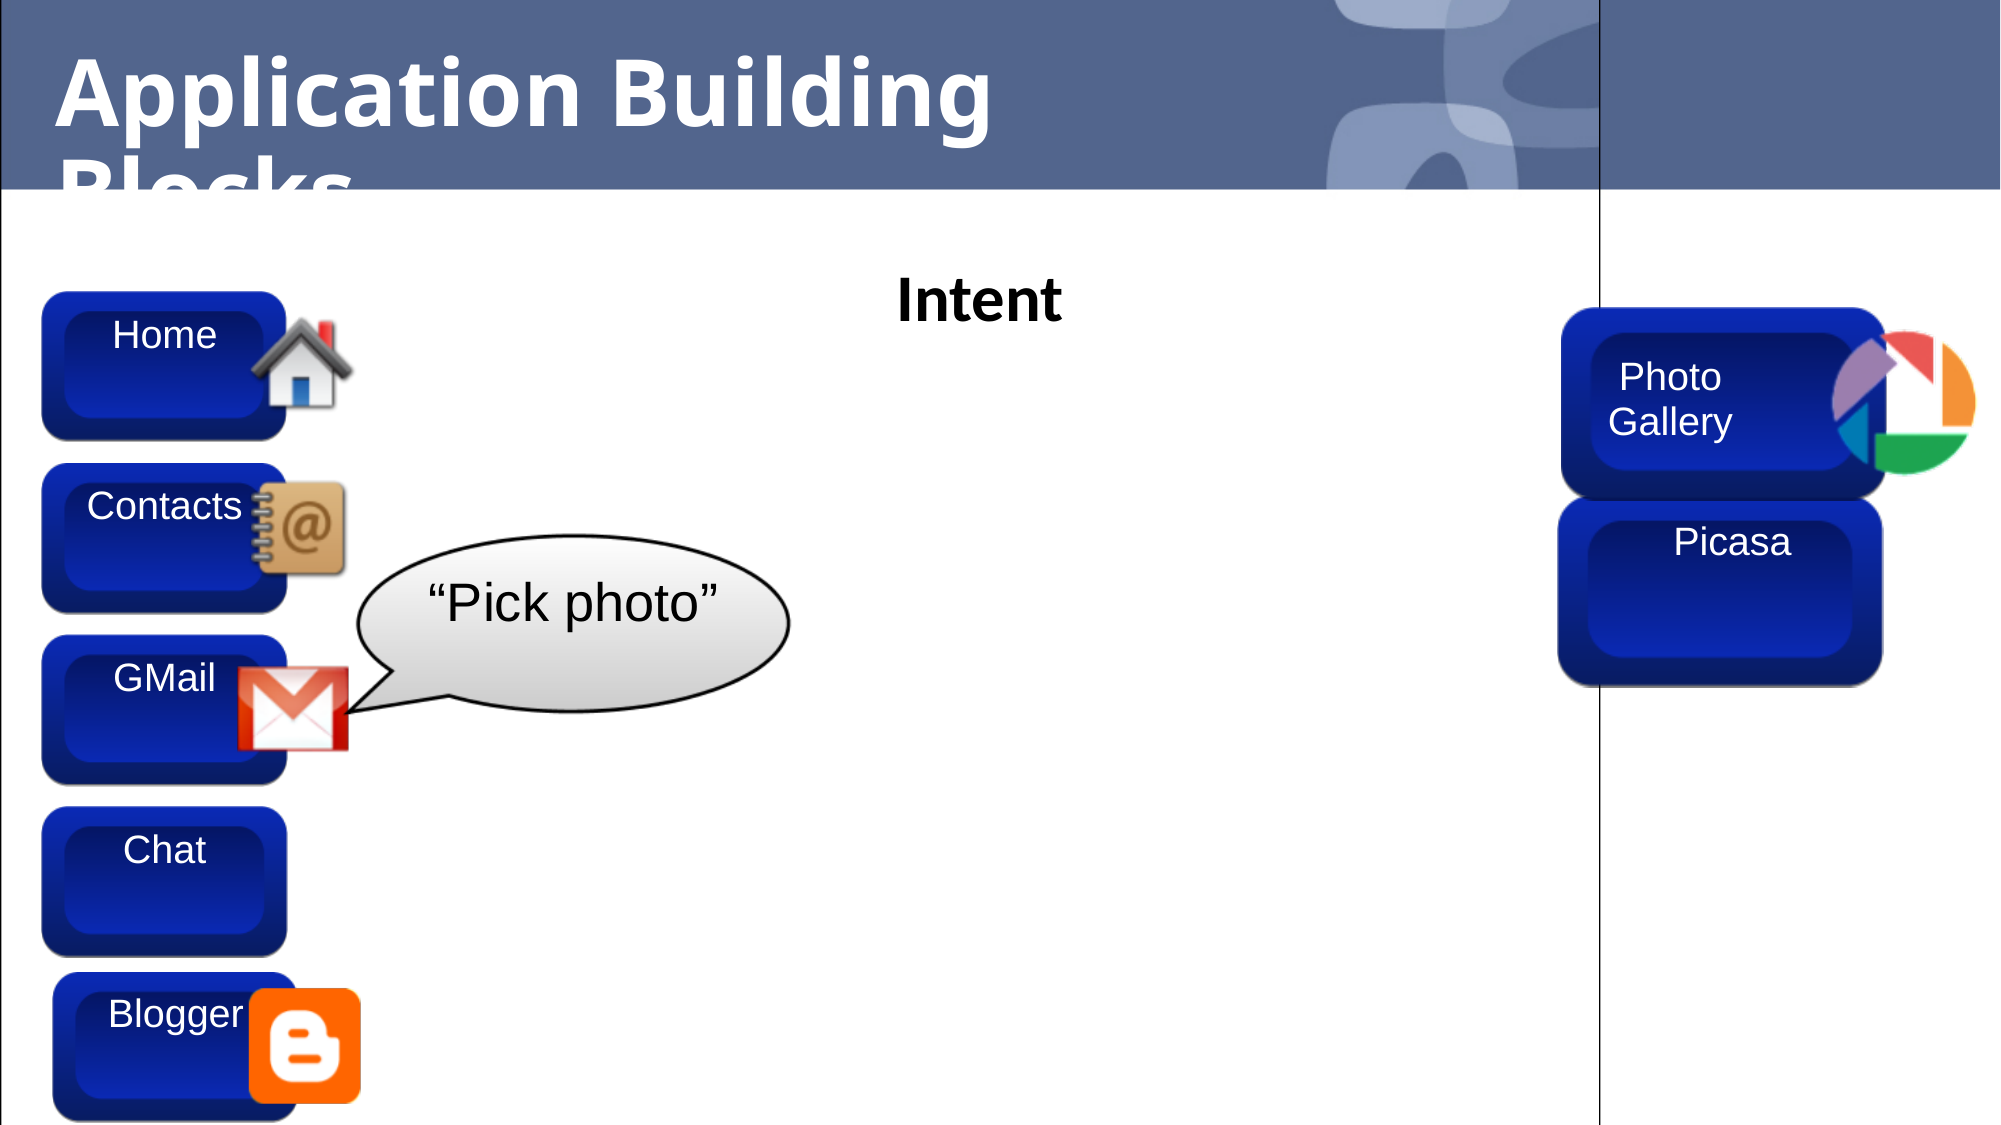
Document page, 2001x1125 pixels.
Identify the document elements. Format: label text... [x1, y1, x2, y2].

text_box Intent [271, 255, 1689, 338]
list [1556, 495, 1884, 688]
picture [0, 0, 2001, 1125]
title Application Building Blocks [40, 37, 1335, 256]
text_box Photo Gallery [1557, 354, 1561, 445]
